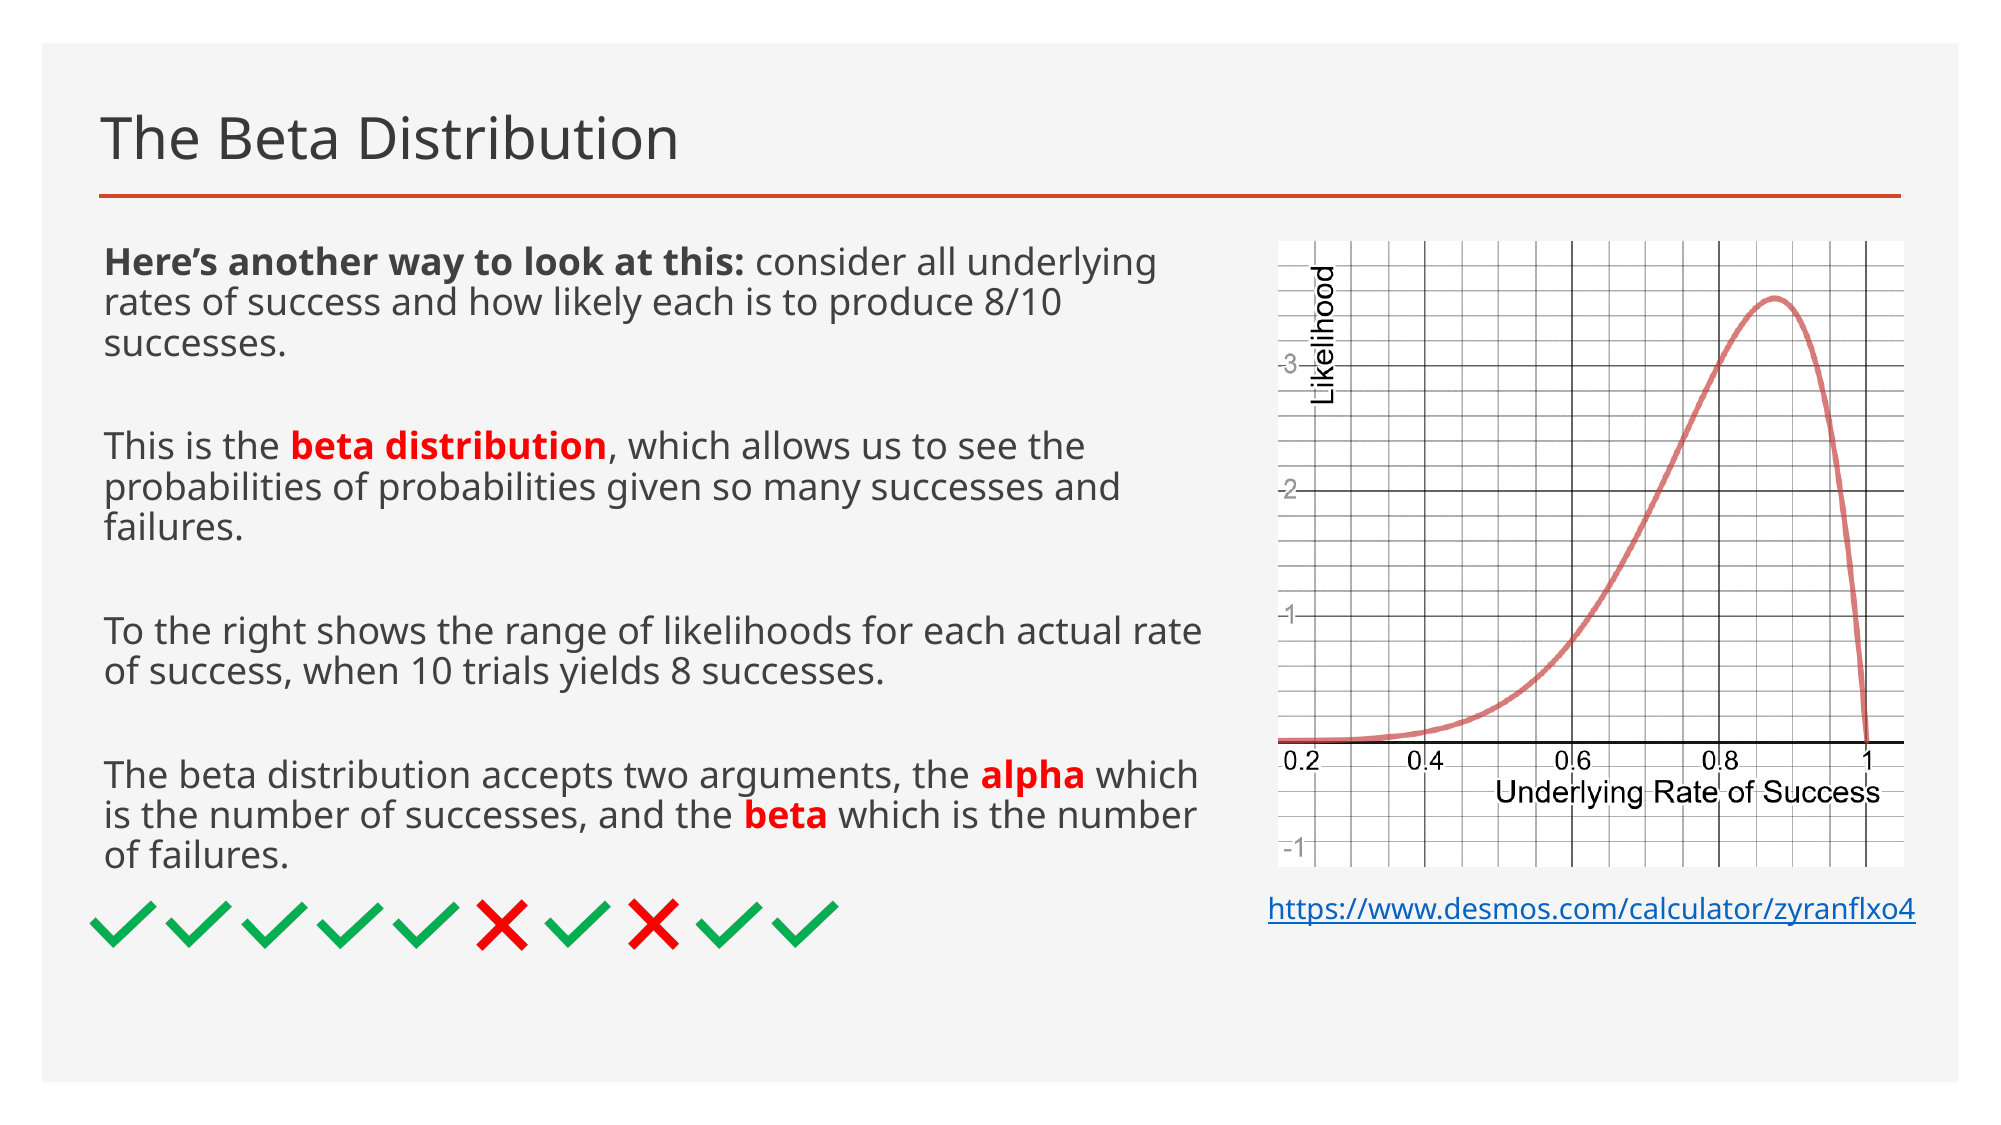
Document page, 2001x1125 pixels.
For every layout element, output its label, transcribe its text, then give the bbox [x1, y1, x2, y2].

text_box https://www.desmos.com/calculator/zyranflxo4 [1252, 883, 1931, 973]
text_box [88, 889, 840, 960]
list Here’s another way to look at this: consider all underlying rates of success and how likely each is to produce 8/10 successes. This is the beta distribution, which allows us to see the probabilities of probabilities given so many successes and failures. To the right shows the range of likelihoods for each actual rate of success, when 10 trials yields 8 successes. The beta distribution accepts two arguments, the alpha which is the number of successes, and the beta which is the number of failures. [88, 235, 1241, 1039]
title The Beta Distribution [85, 73, 1214, 179]
picture [1278, 241, 1904, 867]
